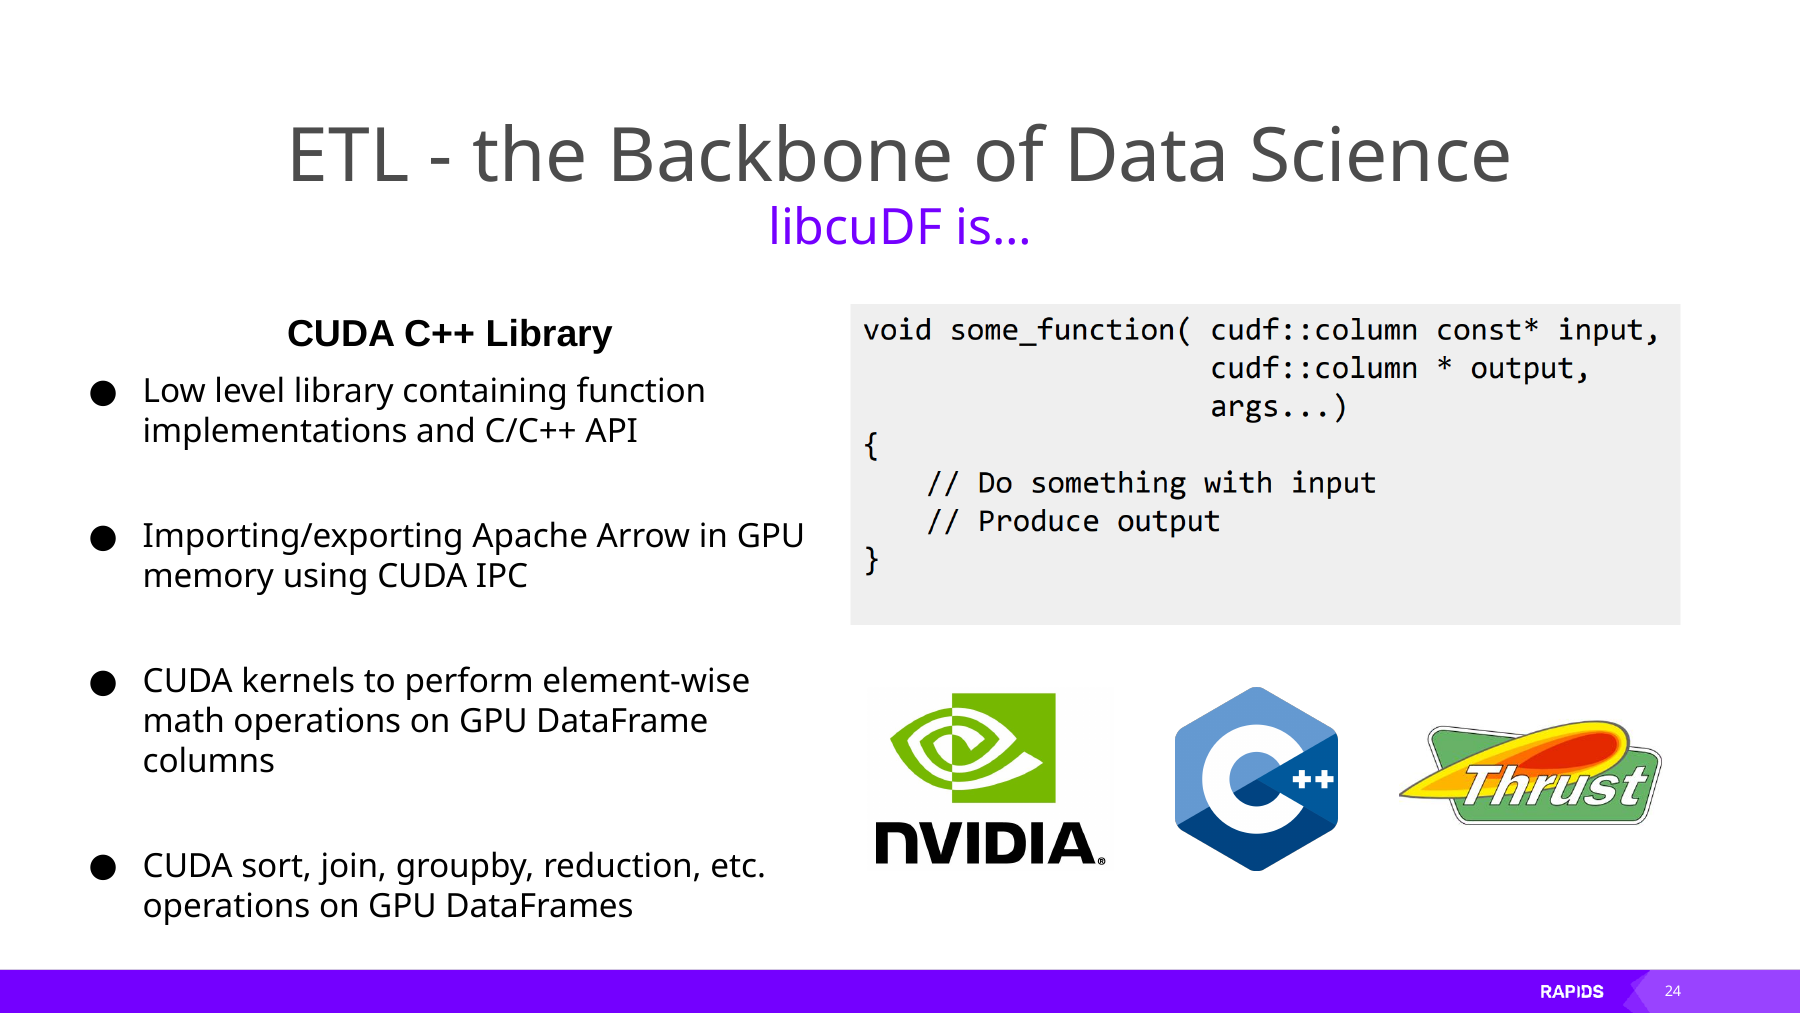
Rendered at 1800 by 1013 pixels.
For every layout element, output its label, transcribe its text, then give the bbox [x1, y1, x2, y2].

picture [0, 0, 1800, 1013]
list Low level library containing function implementations and C/C++ API Importing/exporting Apache Arrow in GPU memory using CUDA IPC CUDA kernels to perform element-wise math operations on GPU DataFrame columns CUDA sort, join, groupby, reduction, etc. operations on GPU DataFrames [52, 362, 848, 955]
text_box CUDA C++ Library [0, 301, 844, 363]
list libcuDF is… [81, 194, 1719, 281]
title ETL - the Backbone of Data Science [81, 108, 1719, 194]
